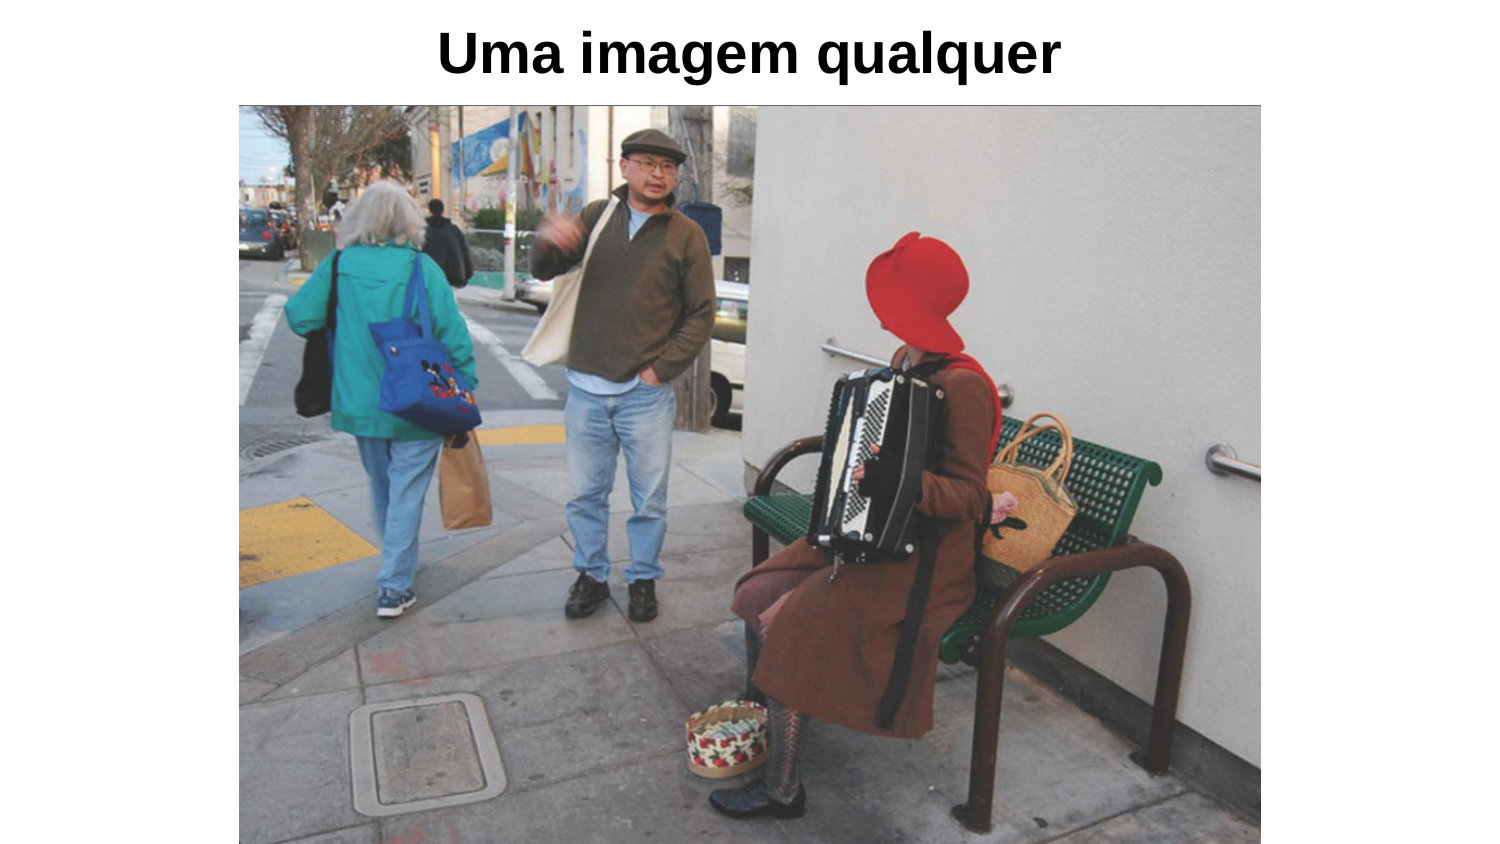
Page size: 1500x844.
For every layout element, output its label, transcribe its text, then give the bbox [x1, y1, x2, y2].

picture [238, 104, 1262, 844]
text_box Uma imagem qualquer [33, 0, 1467, 145]
